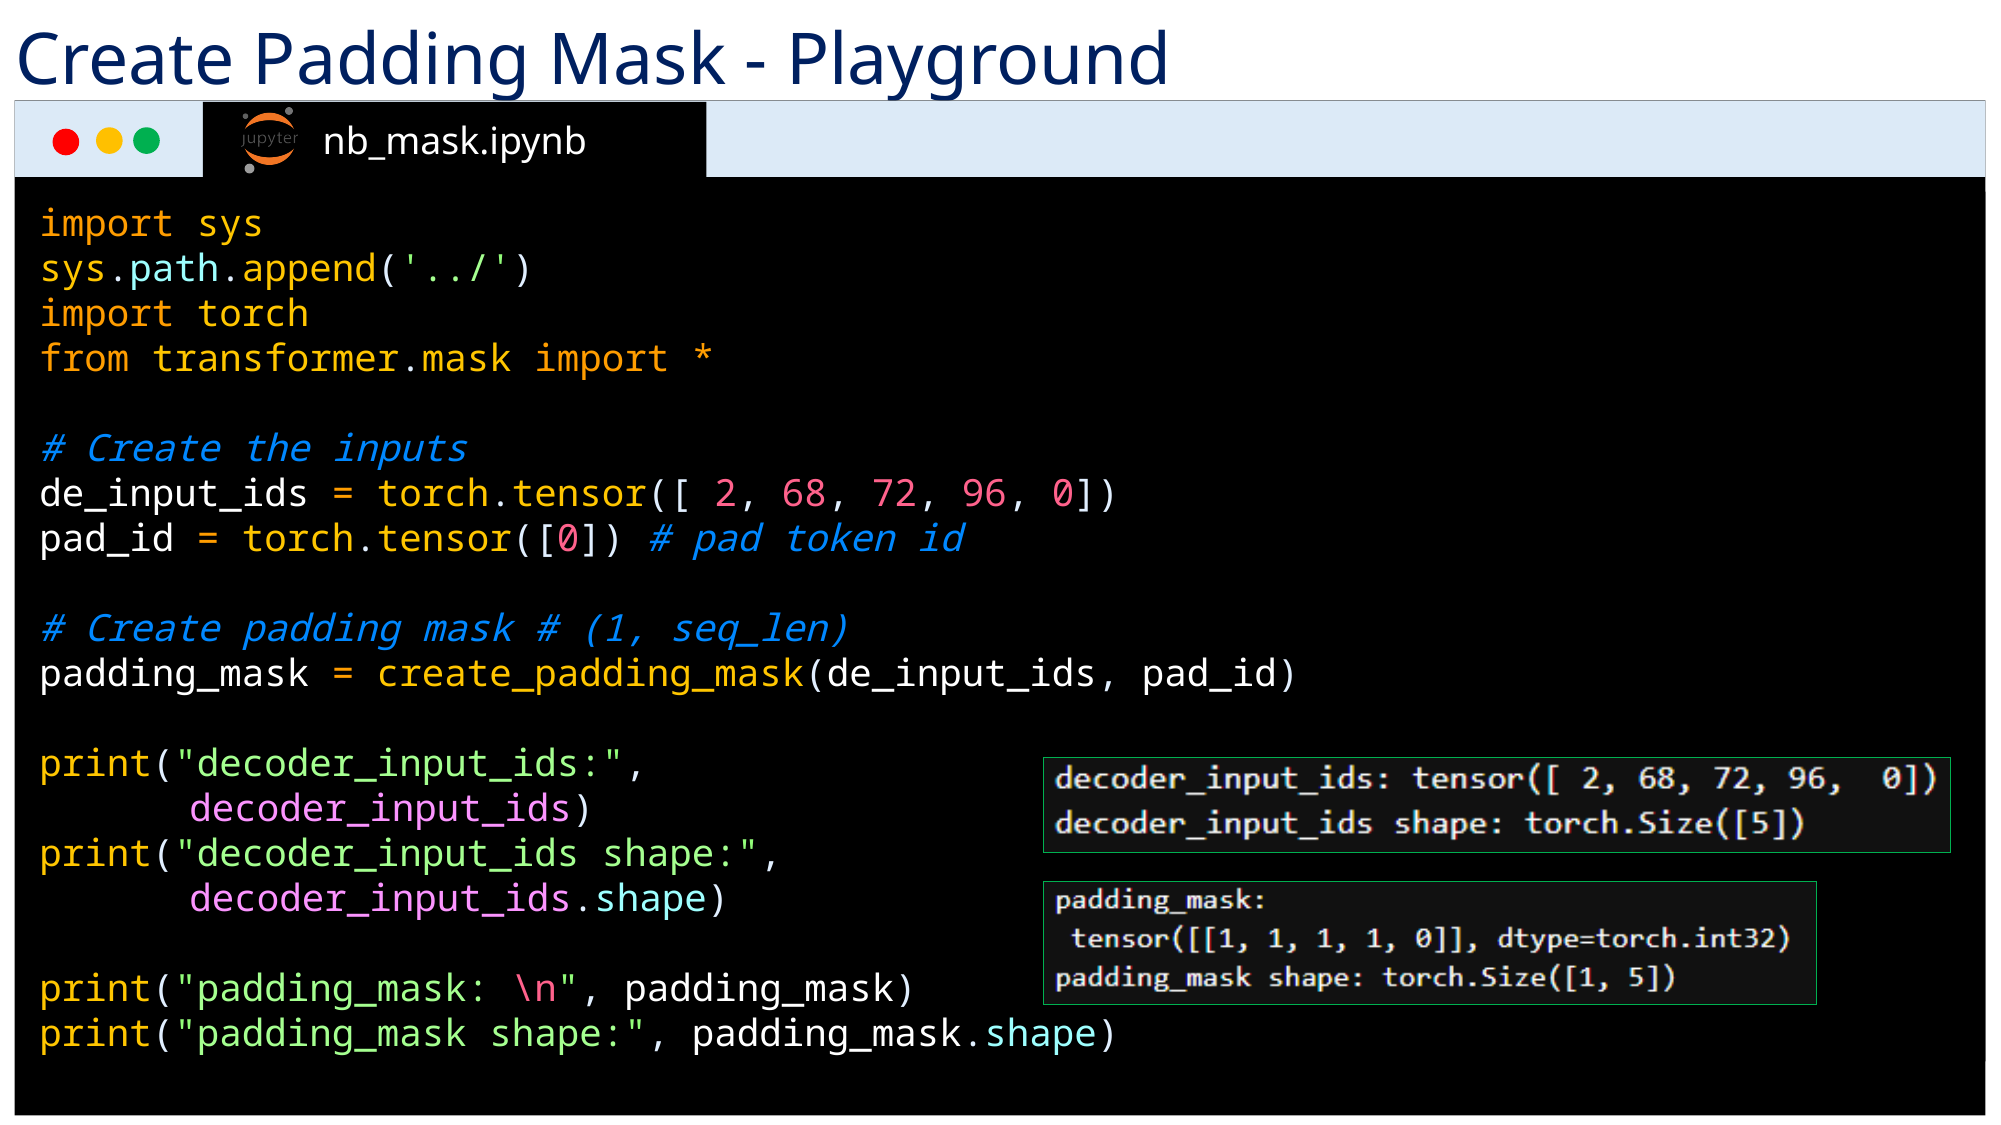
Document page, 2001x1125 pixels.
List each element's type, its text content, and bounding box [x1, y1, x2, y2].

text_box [51, 126, 161, 156]
picture [239, 105, 299, 175]
text_box Create Padding Mask - Playground [0, 13, 1503, 108]
text_box nb_mask.ipynb [201, 100, 708, 179]
text_box [13, 99, 1987, 178]
picture [1042, 881, 1817, 1006]
picture [1042, 757, 1952, 854]
text_box [13, 178, 1987, 1117]
text_box import sys sys.path.append('../') import torch from transformer.mask import * # Create the inputs de_input_ids = torch.tensor([ 2, 68, 72, 96, 0]) pad_id = torch.tensor([0]) # pad token id # Create padding mask # (1, seq_len) padding_mask = create_padding_mask(de_input_ids, pad_id) print("decoder_input_ids:", decoder_input_ids) print("decoder_input_ids shape:", decoder_input_ids.shape) print("padding_mask: \n", padding_mask) print("padding_mask shape:", padding_mask.shape) [24, 191, 1986, 1062]
